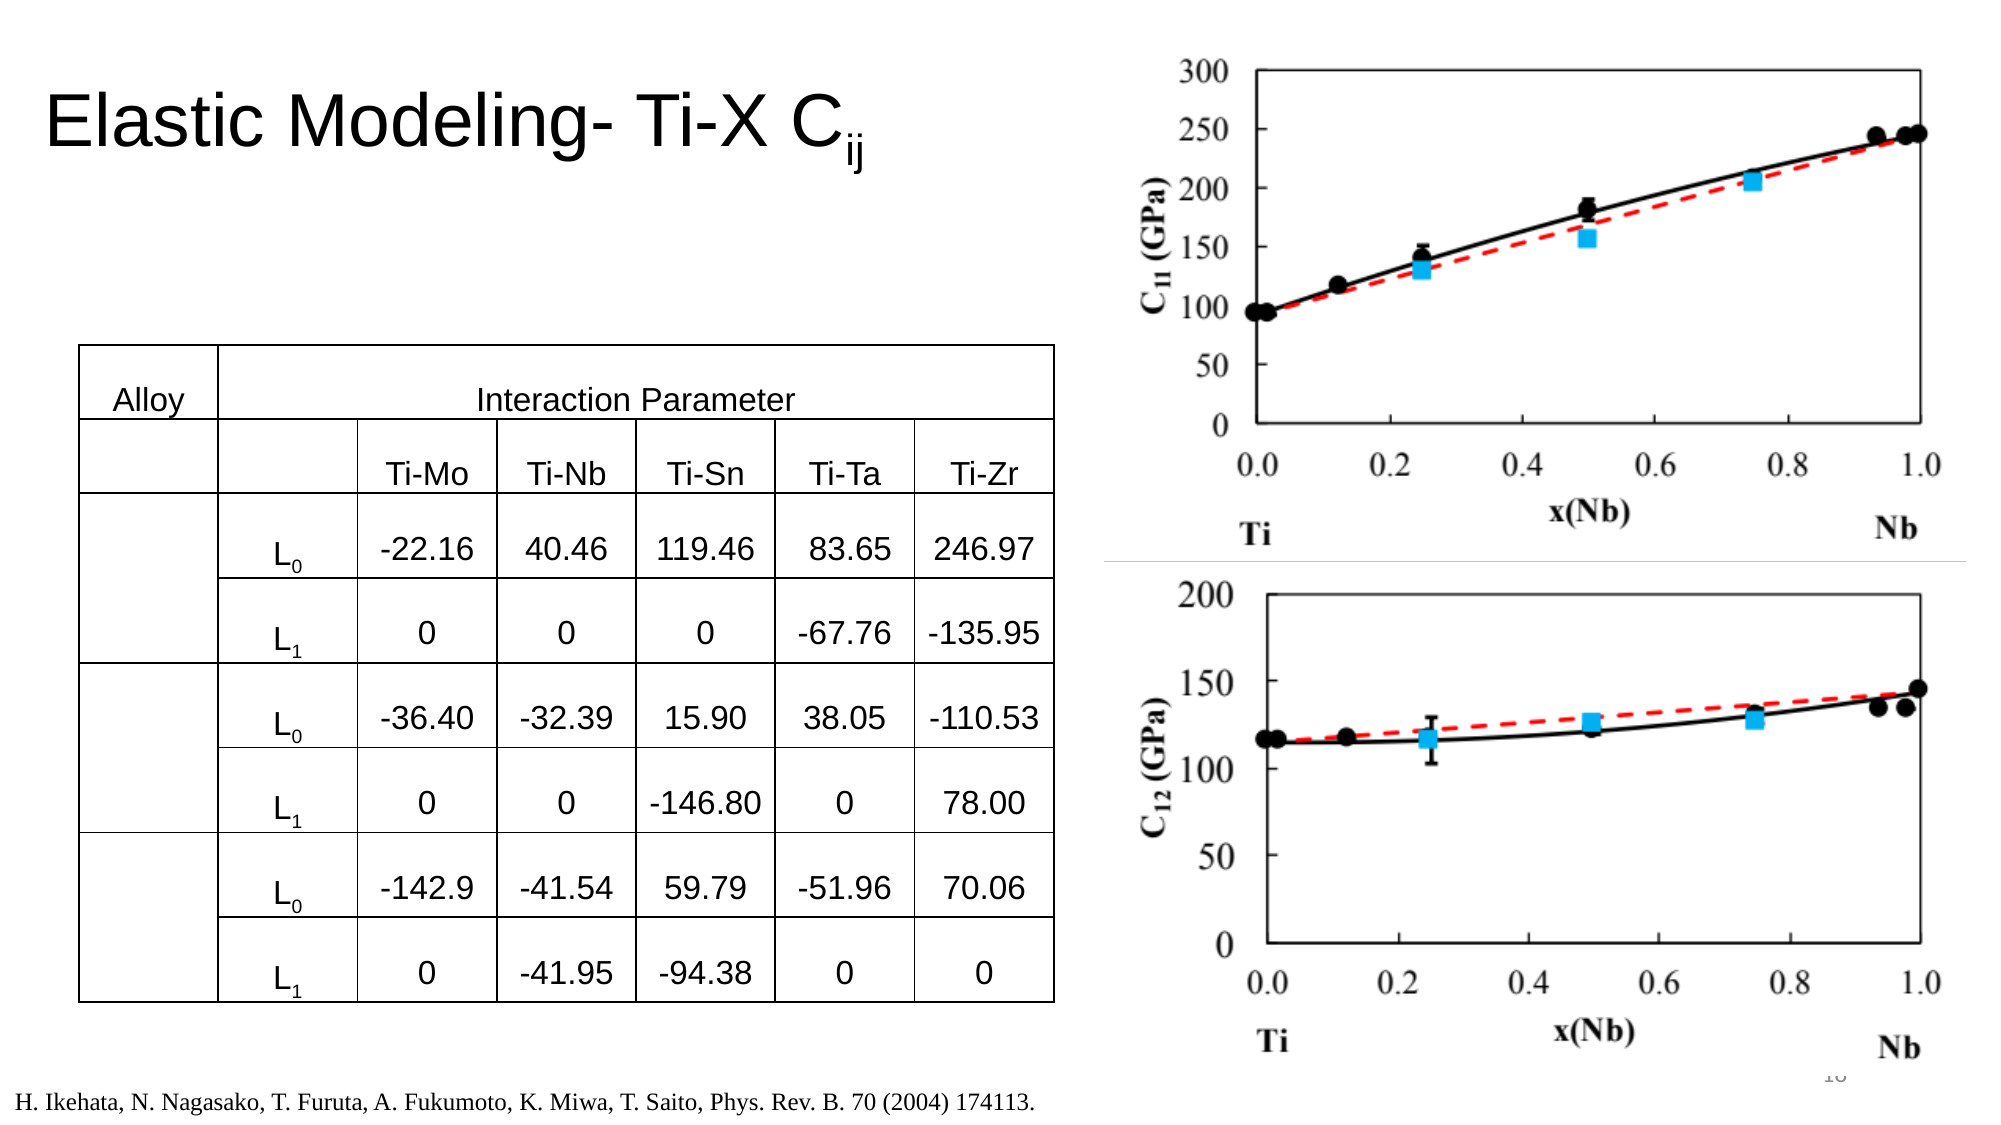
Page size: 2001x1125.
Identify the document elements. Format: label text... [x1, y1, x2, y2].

text_box H. Ikehata, N. Nagasako, T. Furuta, A. Fukumoto, K. Miwa, T. Saito, Phys. Rev. B. 70 (2004) 174113. [0, 1077, 1413, 1123]
picture [1103, 560, 1967, 1076]
picture [1103, 41, 1967, 558]
slide_number 18 [1412, 1076, 1863, 1103]
title Elastic Modeling- Ti-X Cij [29, 9, 1755, 235]
